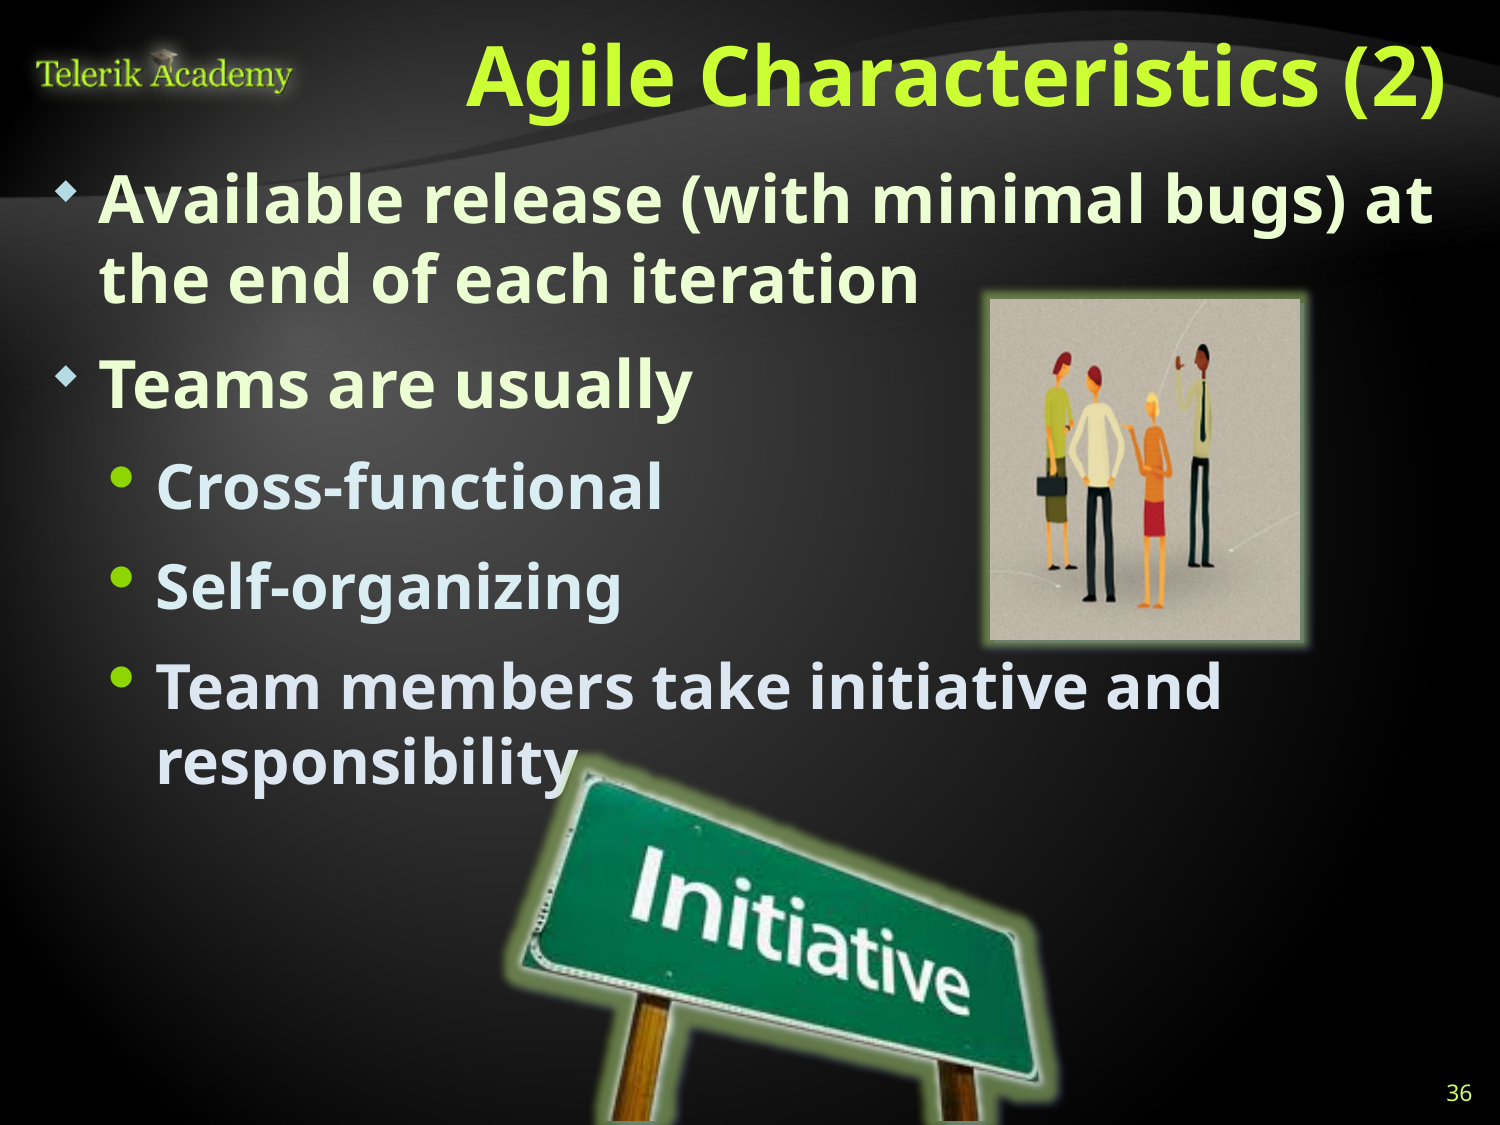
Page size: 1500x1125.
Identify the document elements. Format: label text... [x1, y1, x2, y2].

title Agile Characteristics (2) [300, 12, 1463, 149]
text_box [Development stops] [501, 751, 1058, 1100]
picture [24, 37, 300, 108]
list Available release (with minimal bugs) at the end of each iteration Teams are usually Cross-functional Self-organizing Team members take initiative and responsibility [37, 149, 1463, 1100]
picture [0, 0, 1500, 1125]
picture [990, 299, 1301, 640]
text_box [Development stops] [979, 288, 1308, 647]
picture [512, 761, 1051, 1121]
slide_number 36 [1412, 1074, 1488, 1113]
